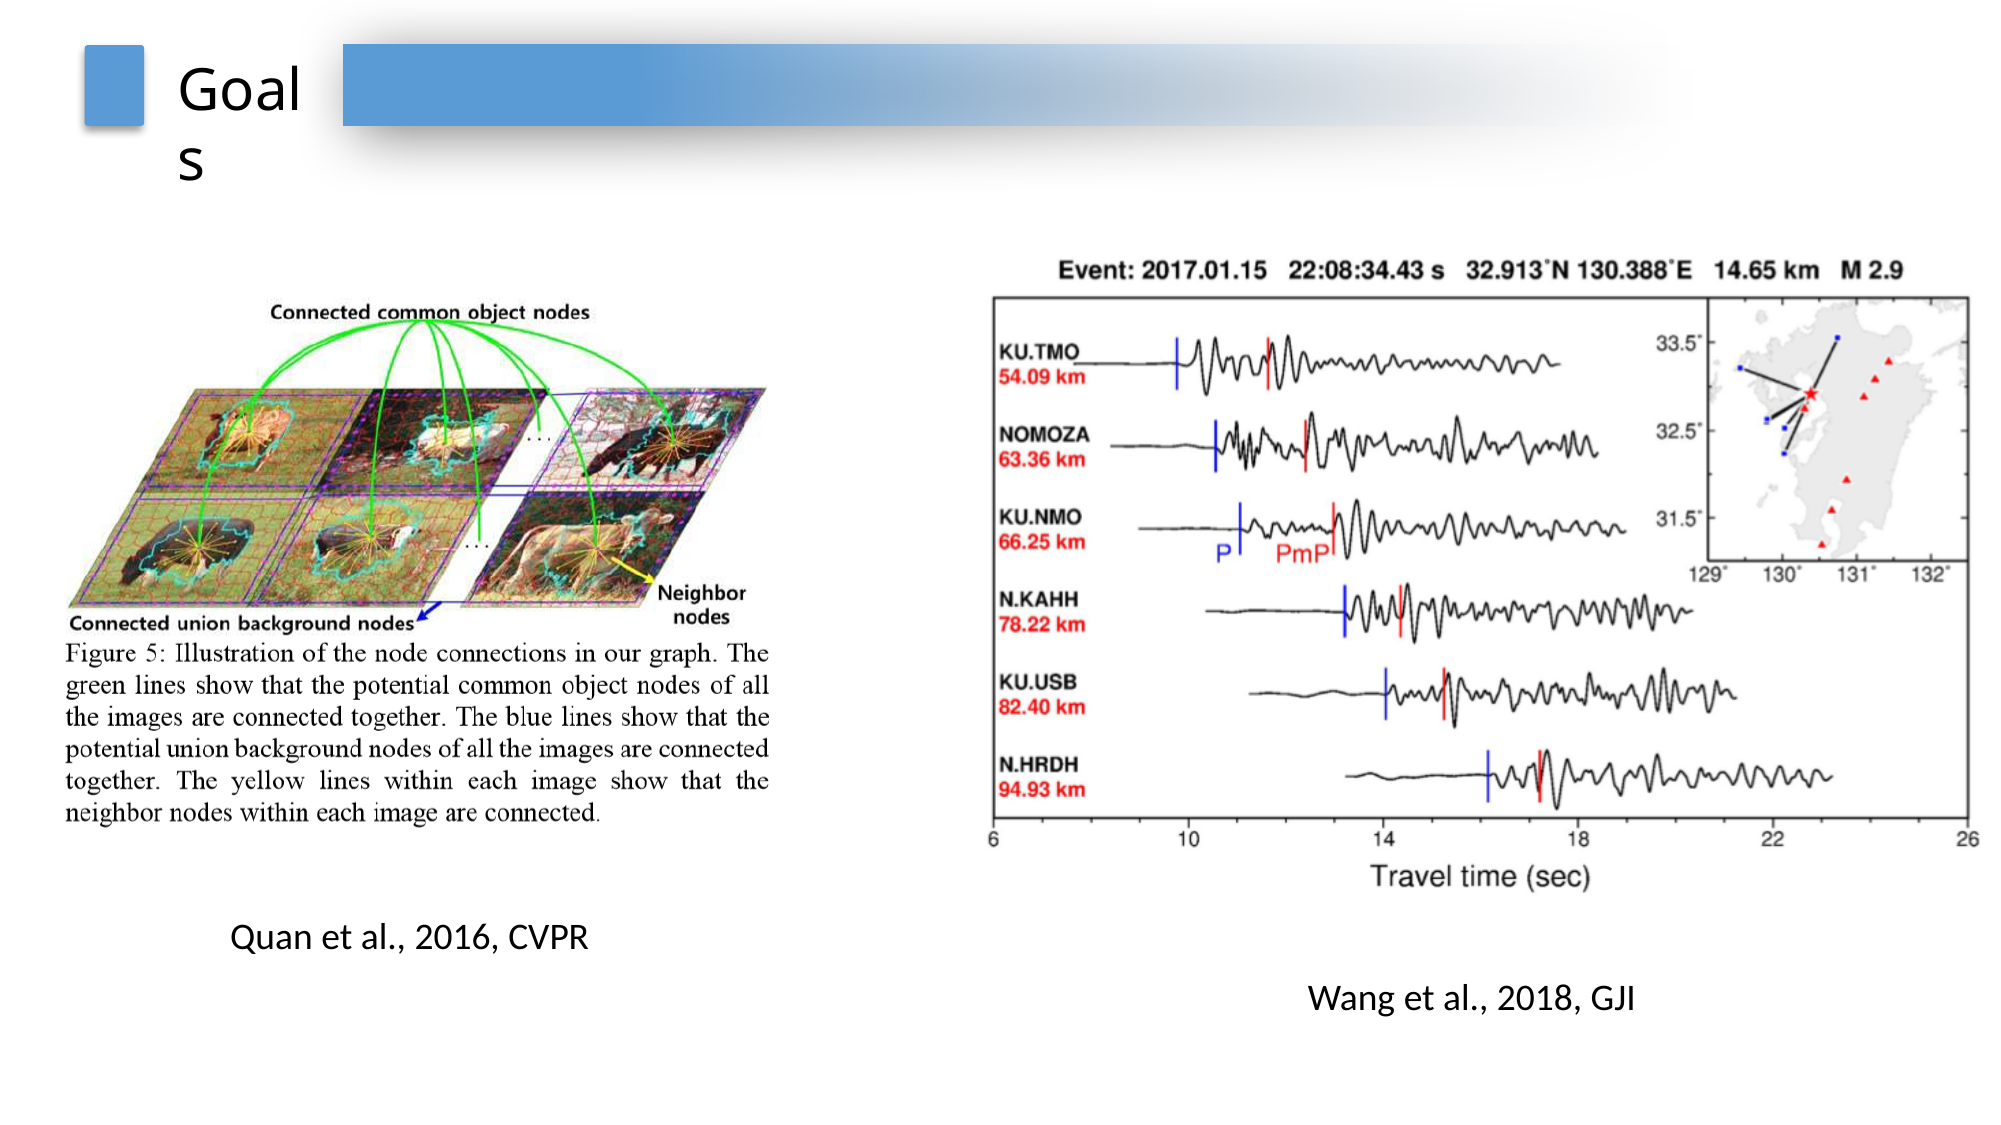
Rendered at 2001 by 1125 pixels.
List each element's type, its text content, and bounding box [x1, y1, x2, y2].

picture [56, 293, 794, 832]
text_box [83, 44, 146, 127]
text_box [343, 43, 1671, 126]
text_box Goals [162, 44, 344, 200]
text_box Quan et al., 2016, CVPR [215, 904, 605, 965]
text_box Wang et al., 2018, GJI [1293, 965, 1652, 1025]
picture [944, 250, 2000, 901]
